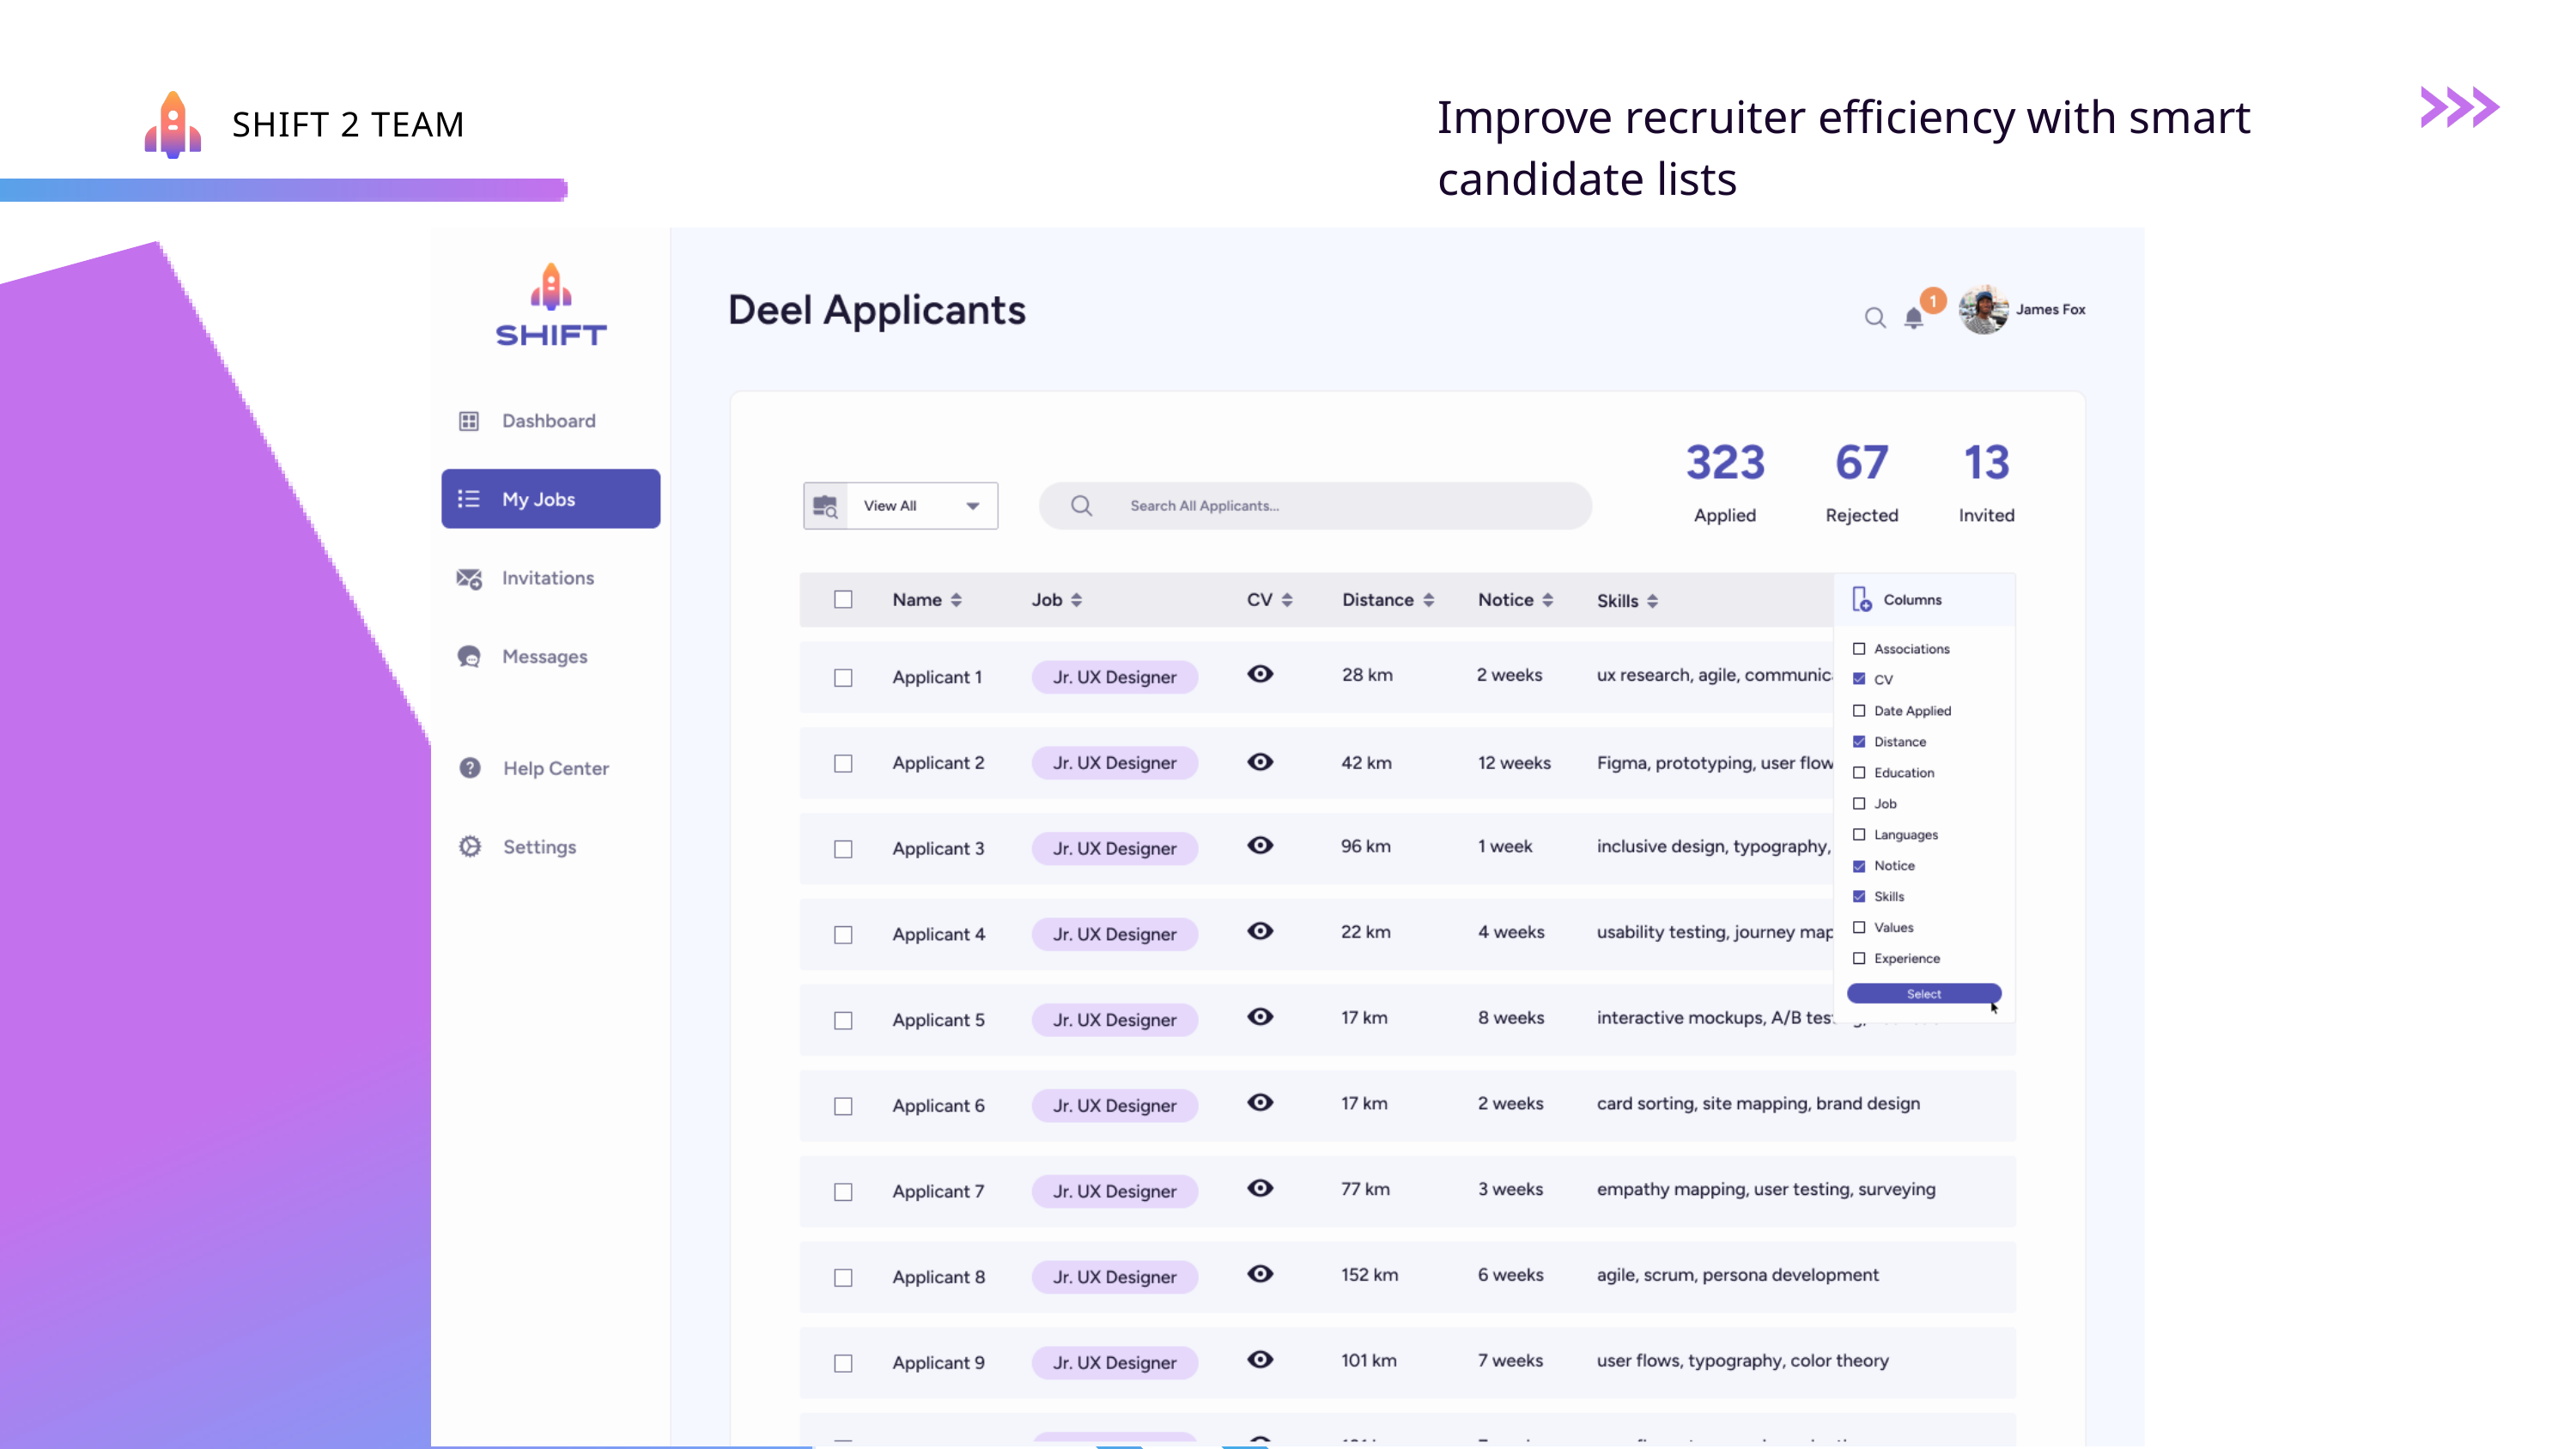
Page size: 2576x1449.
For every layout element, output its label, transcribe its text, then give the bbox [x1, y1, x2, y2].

text_box [0, 86, 1095, 1449]
text_box Improve recruiter efficiency with smart candidate lists [1437, 79, 2370, 205]
text_box SHIFT 2 TEAM [232, 106, 659, 144]
text_box [2421, 86, 2500, 129]
text_box [144, 91, 202, 159]
text_box [431, 227, 2145, 1447]
text_box [0, 179, 568, 202]
